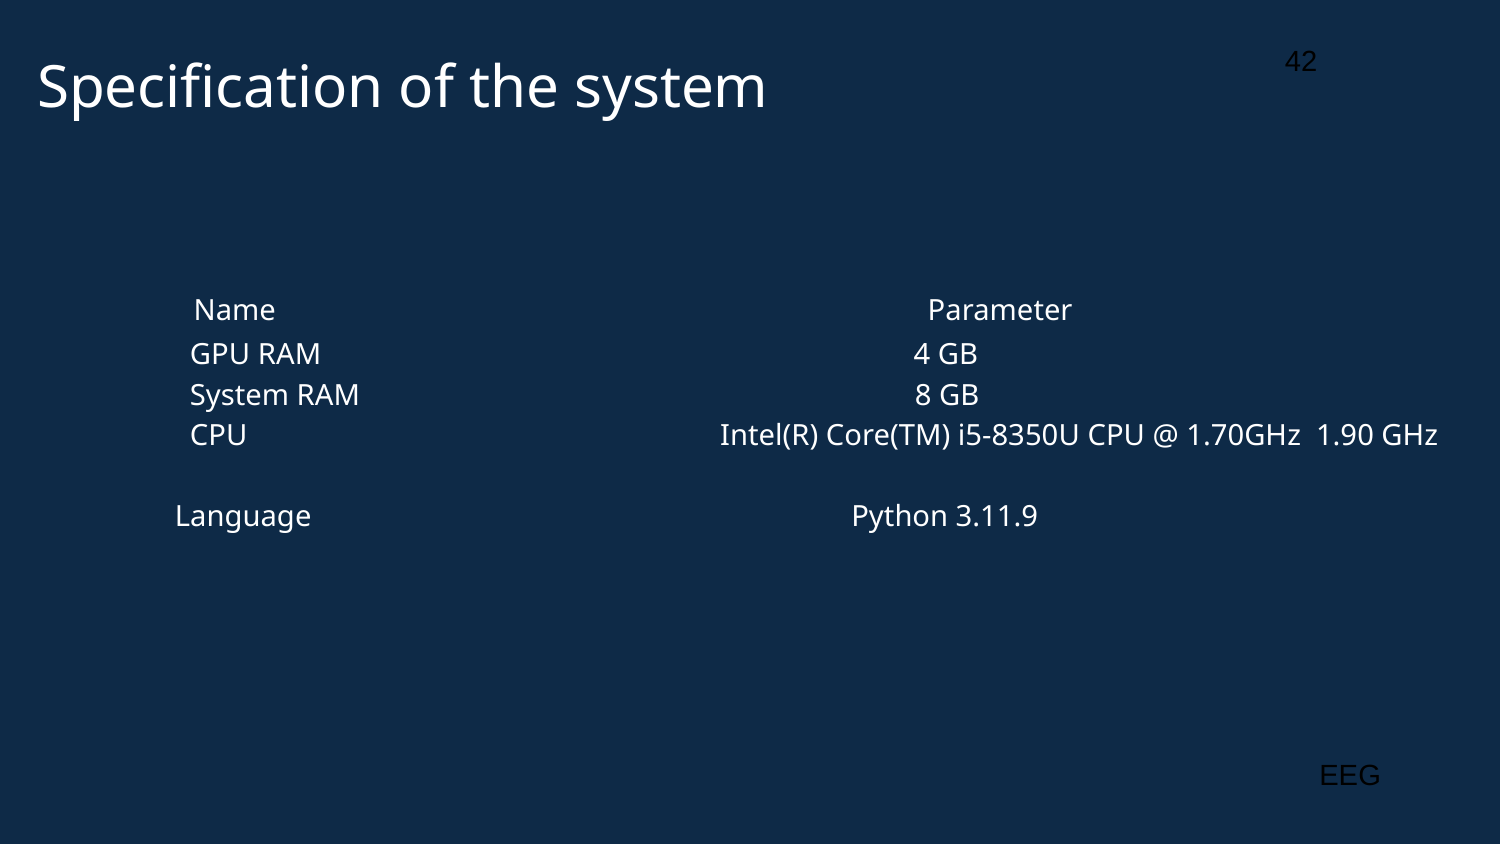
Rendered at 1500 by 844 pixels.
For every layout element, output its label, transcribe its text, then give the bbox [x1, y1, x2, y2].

text_box Specification of the system [22, 34, 784, 127]
text_box Name Parameter [137, 284, 1175, 334]
footer EEG [1308, 750, 1412, 788]
slide_number 42 [1273, 36, 1377, 131]
list GPU RAM 4 GB System RAM 8 GB CPU Intel(R) Core(TM) i5-8350U CPU @ 1.70GHz 1.90 GHz Language Python 3.11.9 [24, 162, 1500, 741]
